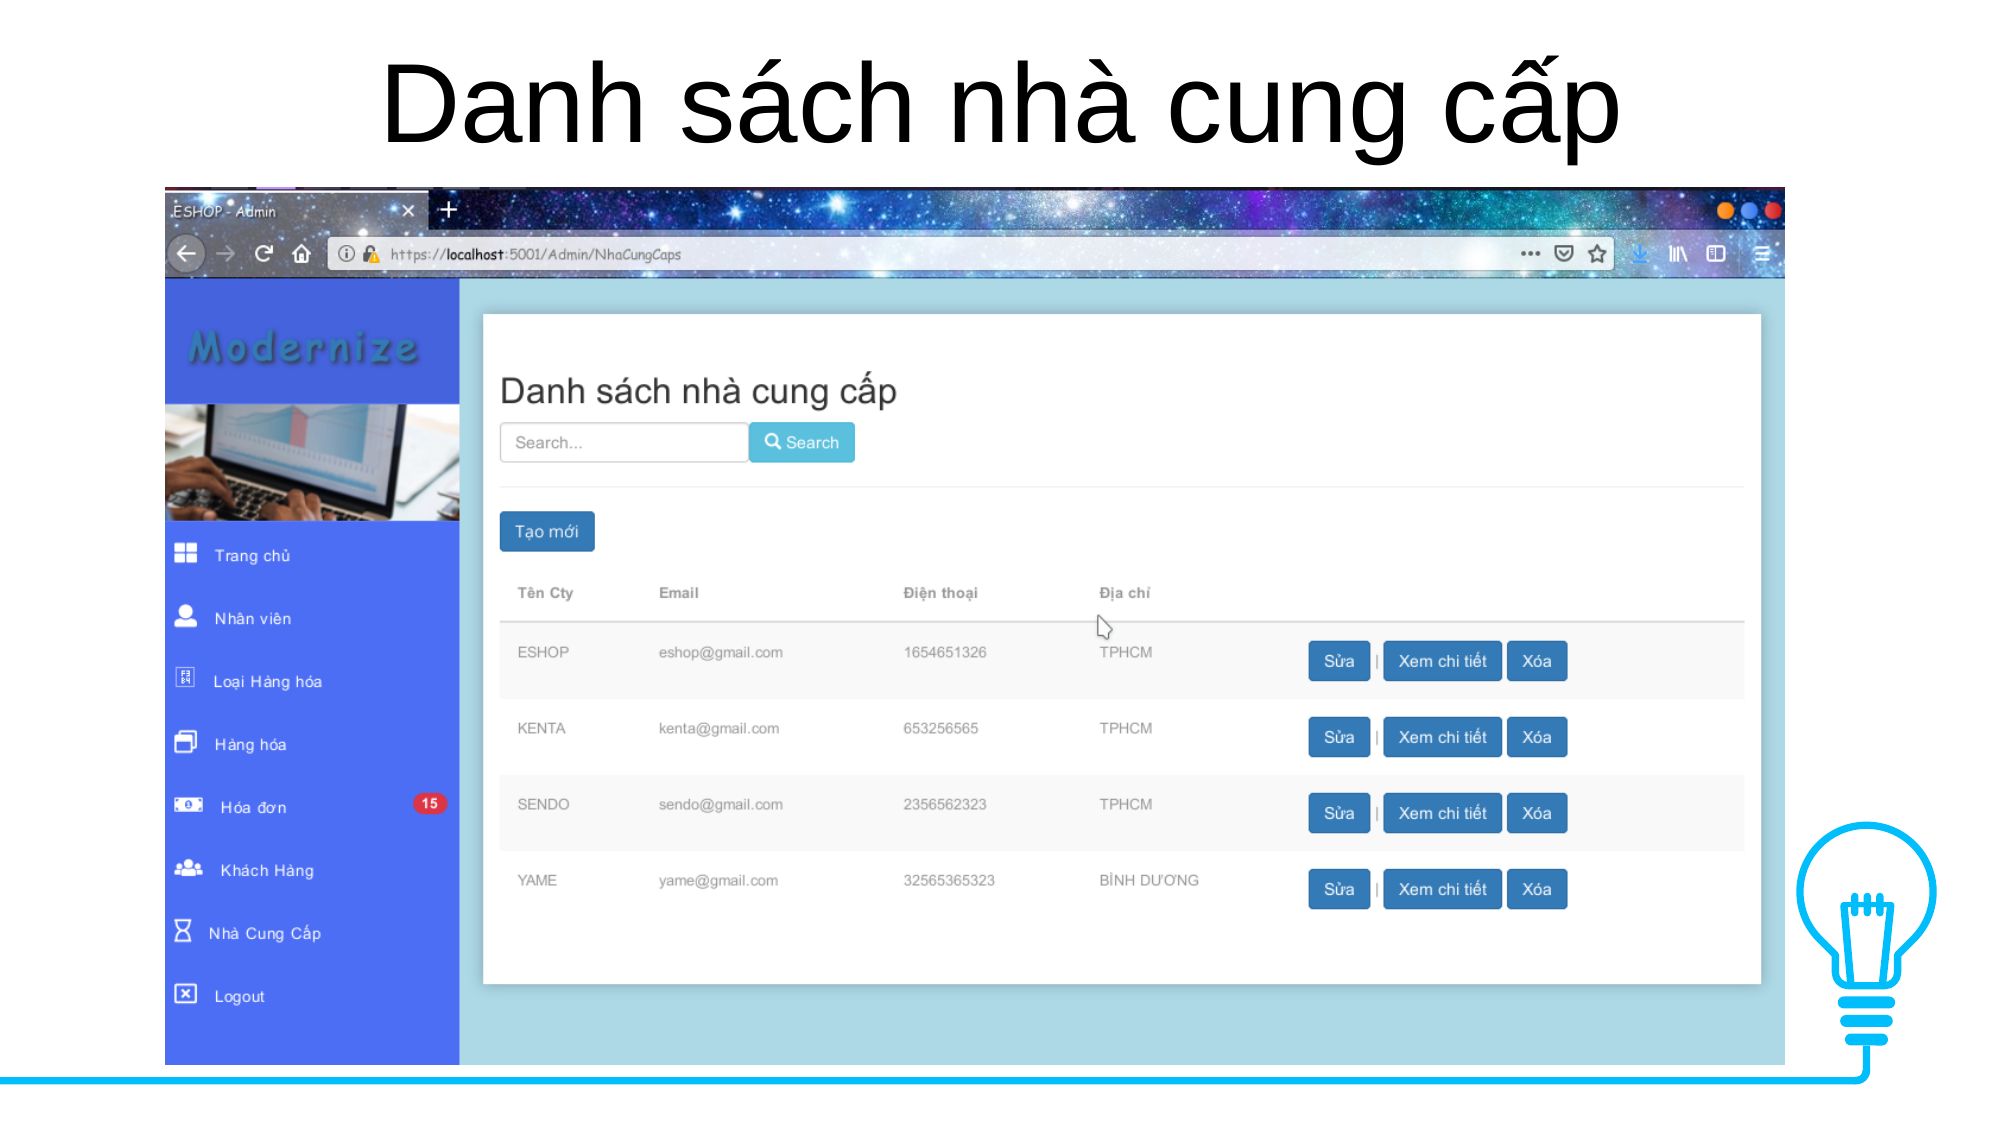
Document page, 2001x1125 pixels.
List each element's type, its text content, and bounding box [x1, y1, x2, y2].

text_box Danh sách nhà cung cấp [51, 47, 1951, 166]
picture [164, 187, 1786, 1066]
